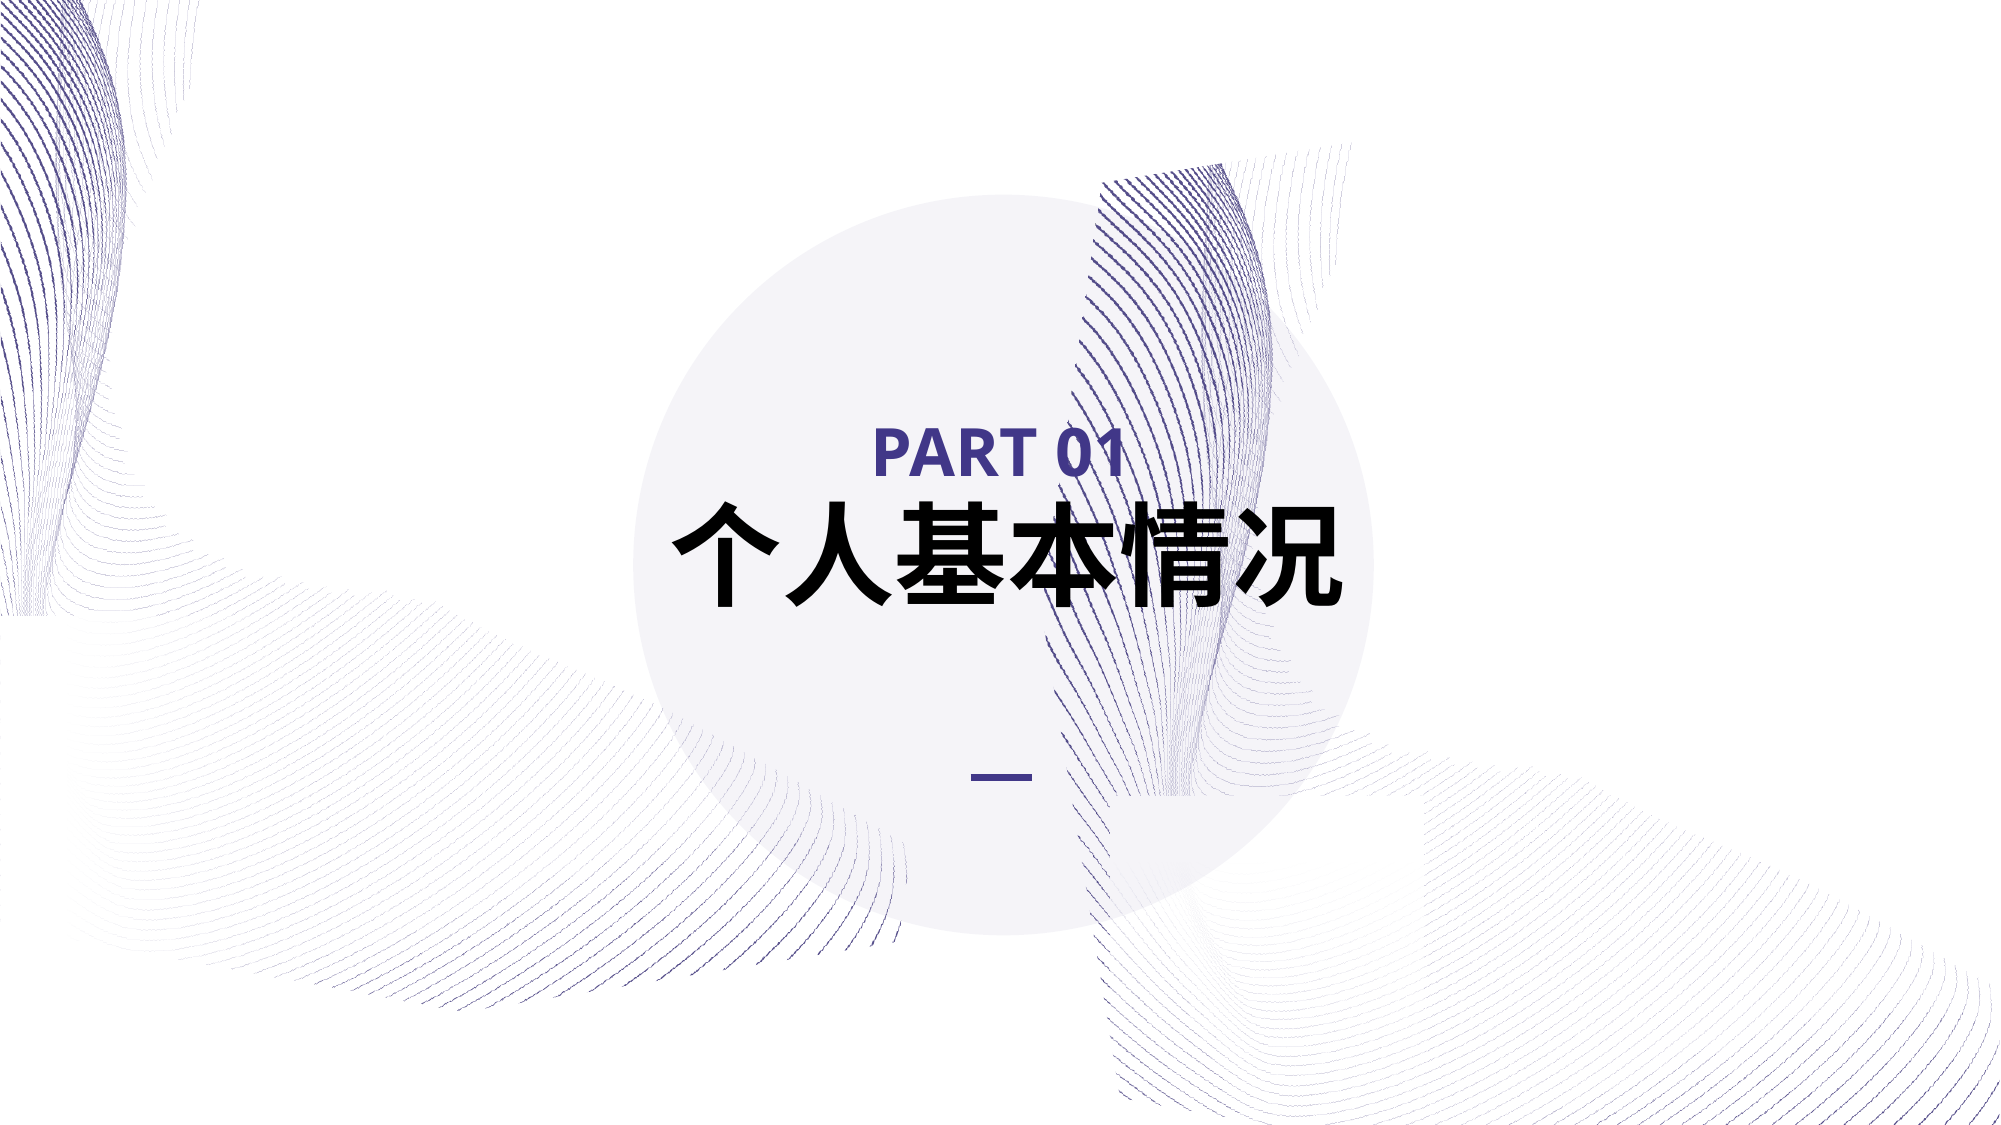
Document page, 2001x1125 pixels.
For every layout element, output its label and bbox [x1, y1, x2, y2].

text_box [0, 3, 1012, 1041]
text_box [989, 84, 2000, 1122]
